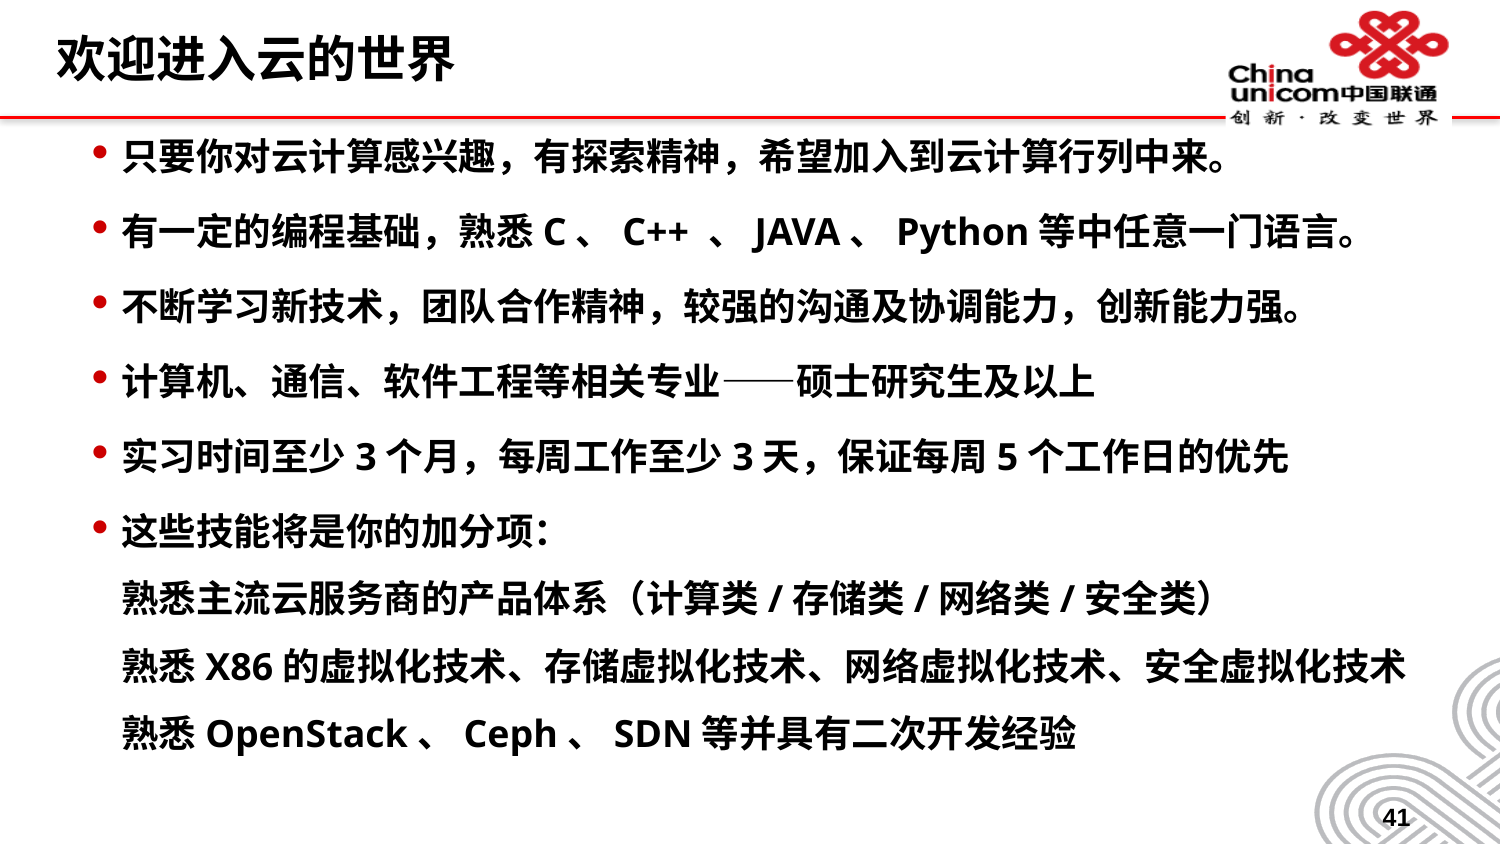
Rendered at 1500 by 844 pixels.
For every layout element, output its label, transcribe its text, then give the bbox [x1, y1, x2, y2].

picture [1225, 6, 1452, 130]
list 只要你对云计算感兴趣，有探索精神，希望加入到云计算行列中来。 有一定的编程基础，熟悉C、C++ 、JAVA、Python等中任意一门语言。 不断学习新技术，团队合作精神，较强的沟通及协调能力，创新能力强。 计算机、通信、软件工程等相关专业——硕士研究生及以上 实习时间至少3个月，每周工作至少3天，保证每周5个工作日的优先 这些技能将是你的加分项： 熟悉主流云服务商的产品体系（计算类/存储类/网络类/安全类） 熟悉X86的虚拟化技术、存储虚拟化技术、网络虚拟化技术、安全虚拟化技术 熟悉OpenStack、Ceph、SDN等并具有二次开发经验 [76, 102, 1424, 764]
picture [1277, 650, 1500, 844]
title 欢迎进入云的世界 [41, 17, 1200, 98]
slide_number 41 [1364, 793, 1430, 830]
